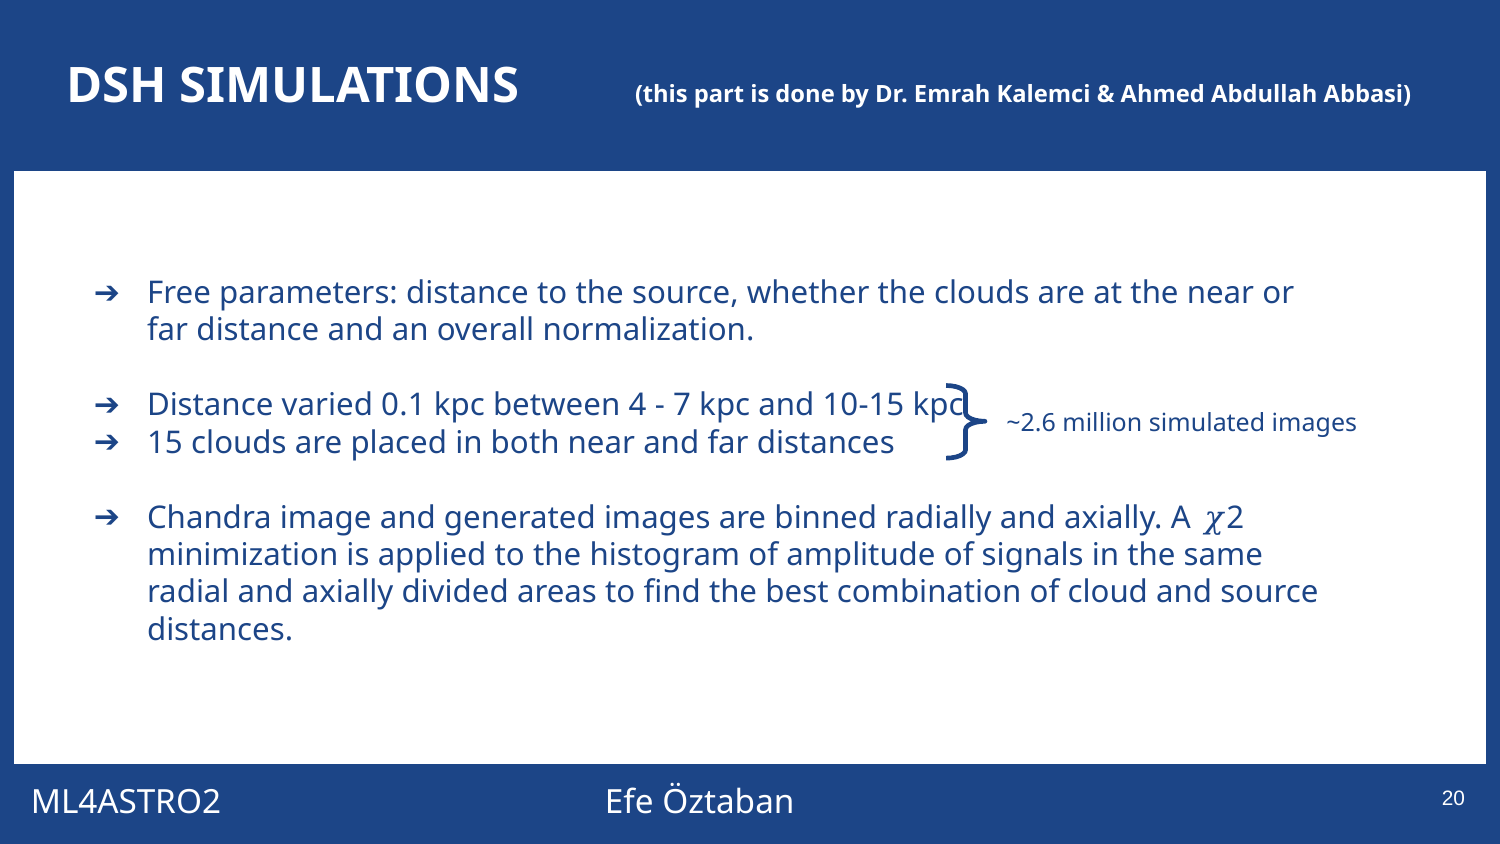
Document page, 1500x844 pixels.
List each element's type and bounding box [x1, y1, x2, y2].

text_box [0, 0, 1500, 844]
